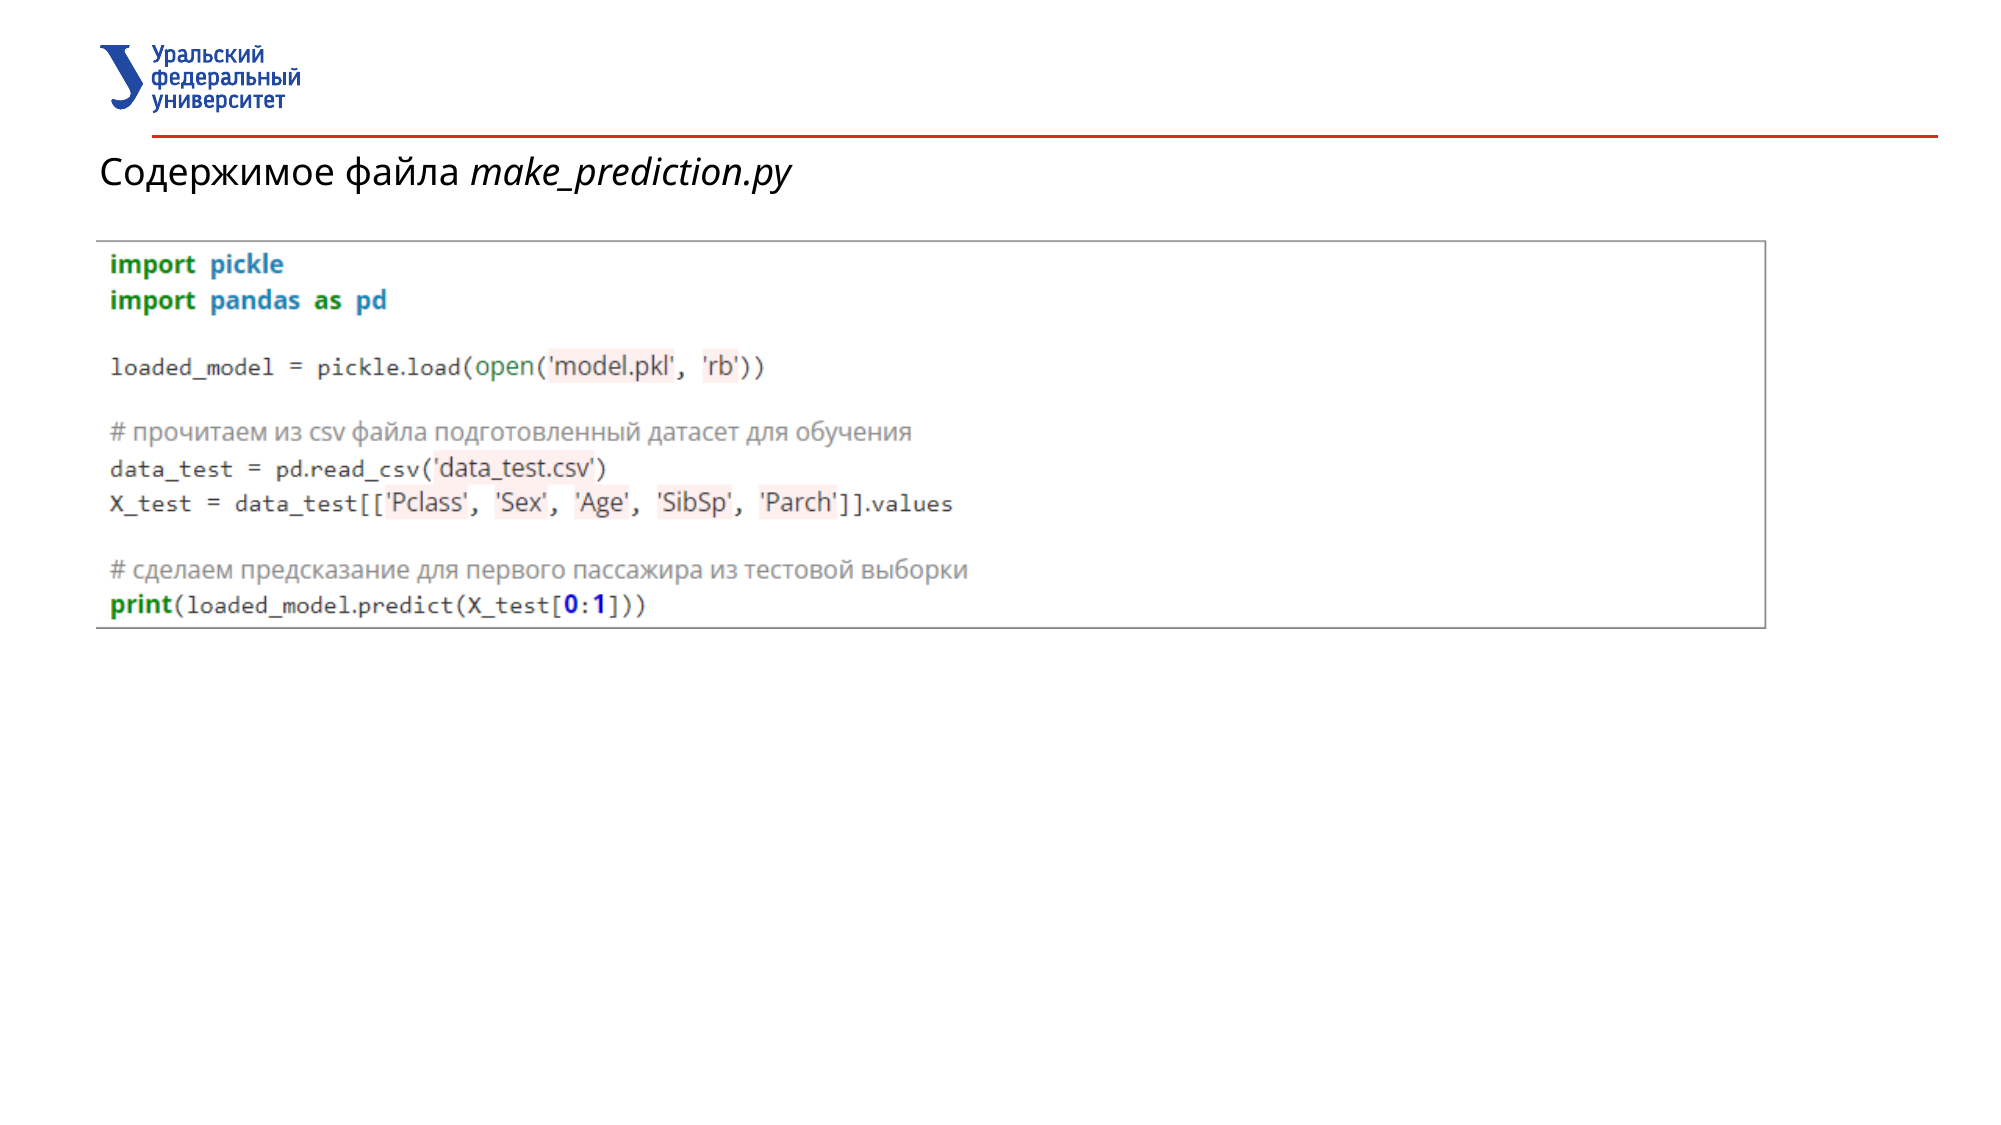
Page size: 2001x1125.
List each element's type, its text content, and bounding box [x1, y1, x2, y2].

picture [96, 239, 1768, 630]
text_box Содержимое файла make_prediction.py [84, 140, 807, 201]
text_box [96, 41, 1942, 141]
